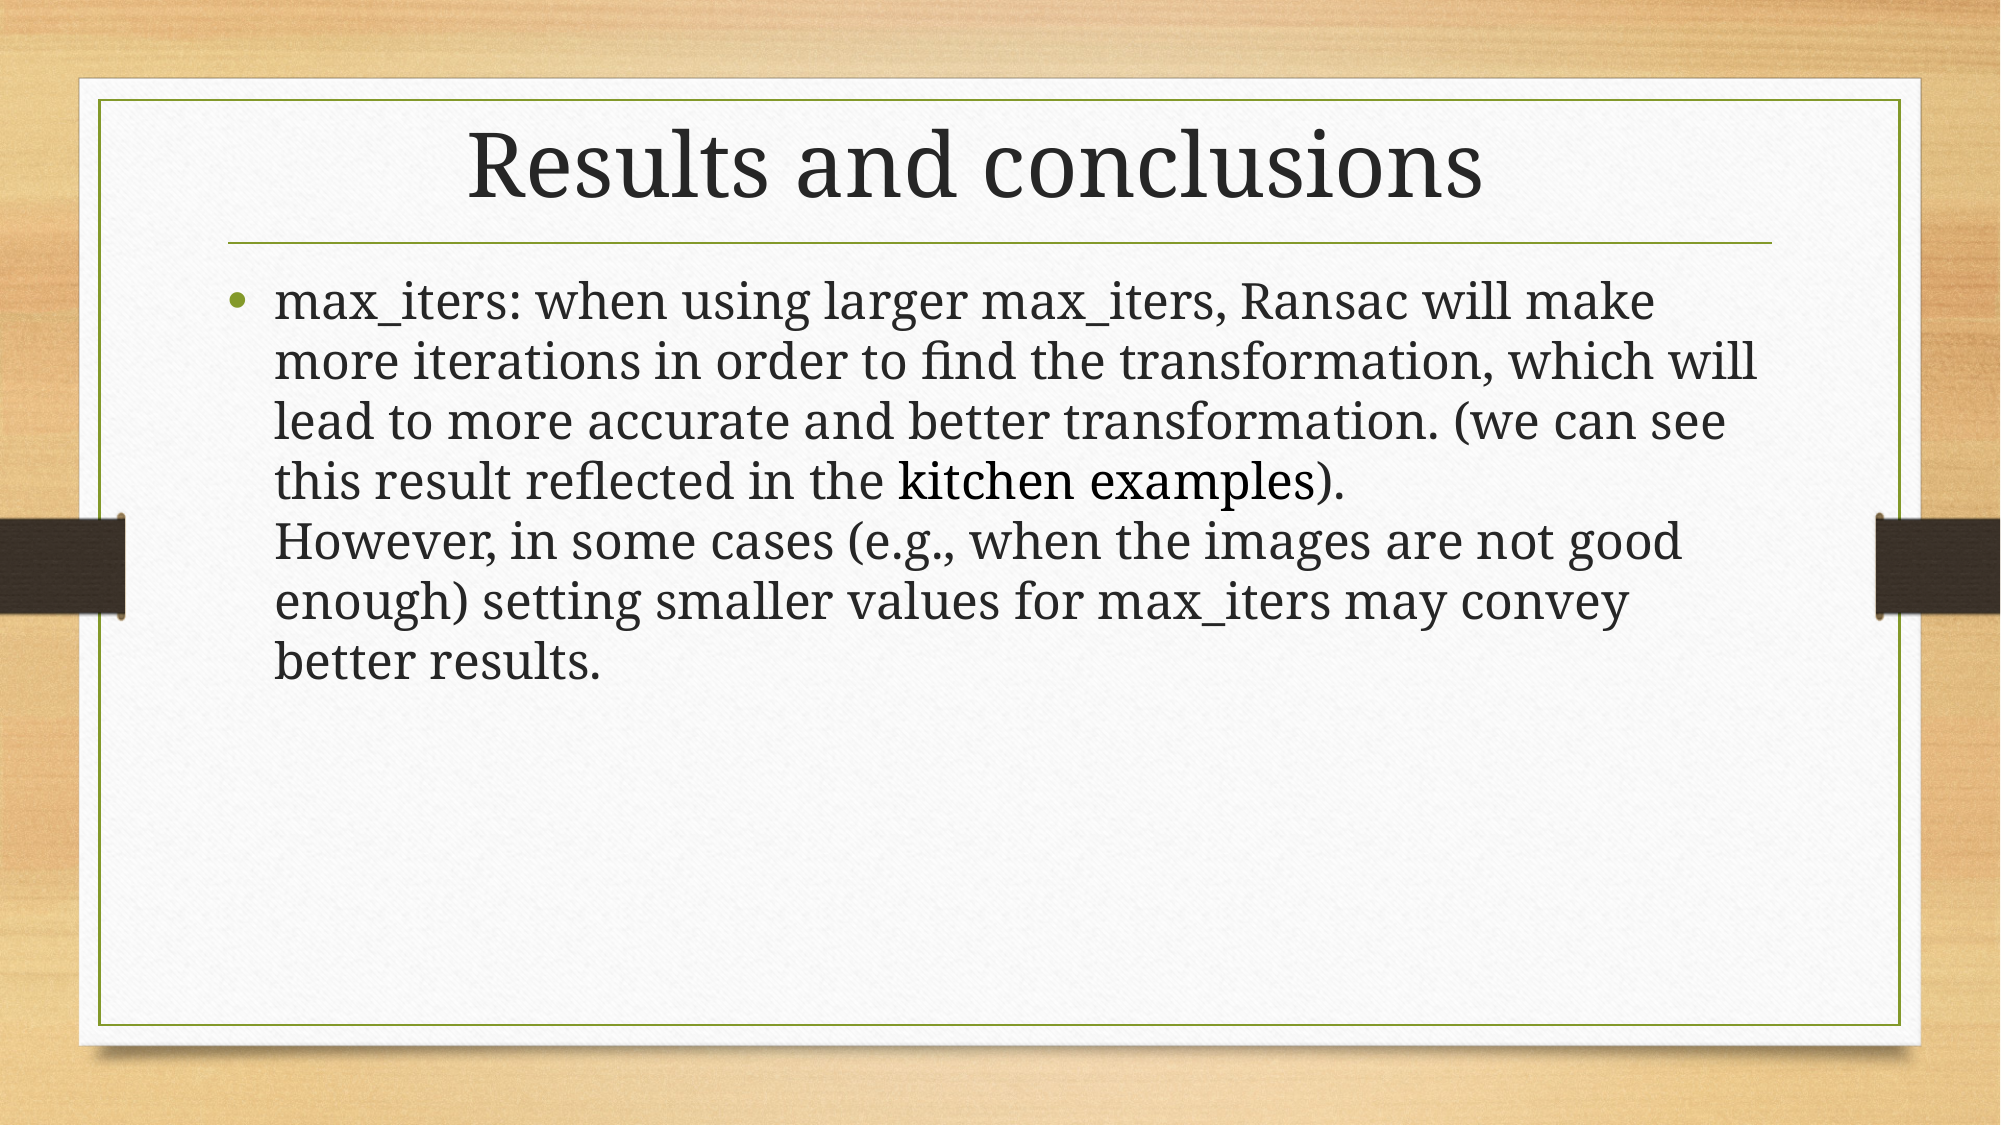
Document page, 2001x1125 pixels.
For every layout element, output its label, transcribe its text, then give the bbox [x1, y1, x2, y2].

title Results and conclusions [200, 99, 1776, 223]
picture [0, 0, 2001, 1125]
list max_iters: when using larger max_iters, Ransac will make more iterations in order to find the transformation, which will lead to more accurate and better transformation. (we can see this result reflected in the kitchen examples). However, in some cases (e.g., when the images are not good enough) setting smaller values for max_iters may convey better results. [212, 261, 1788, 964]
